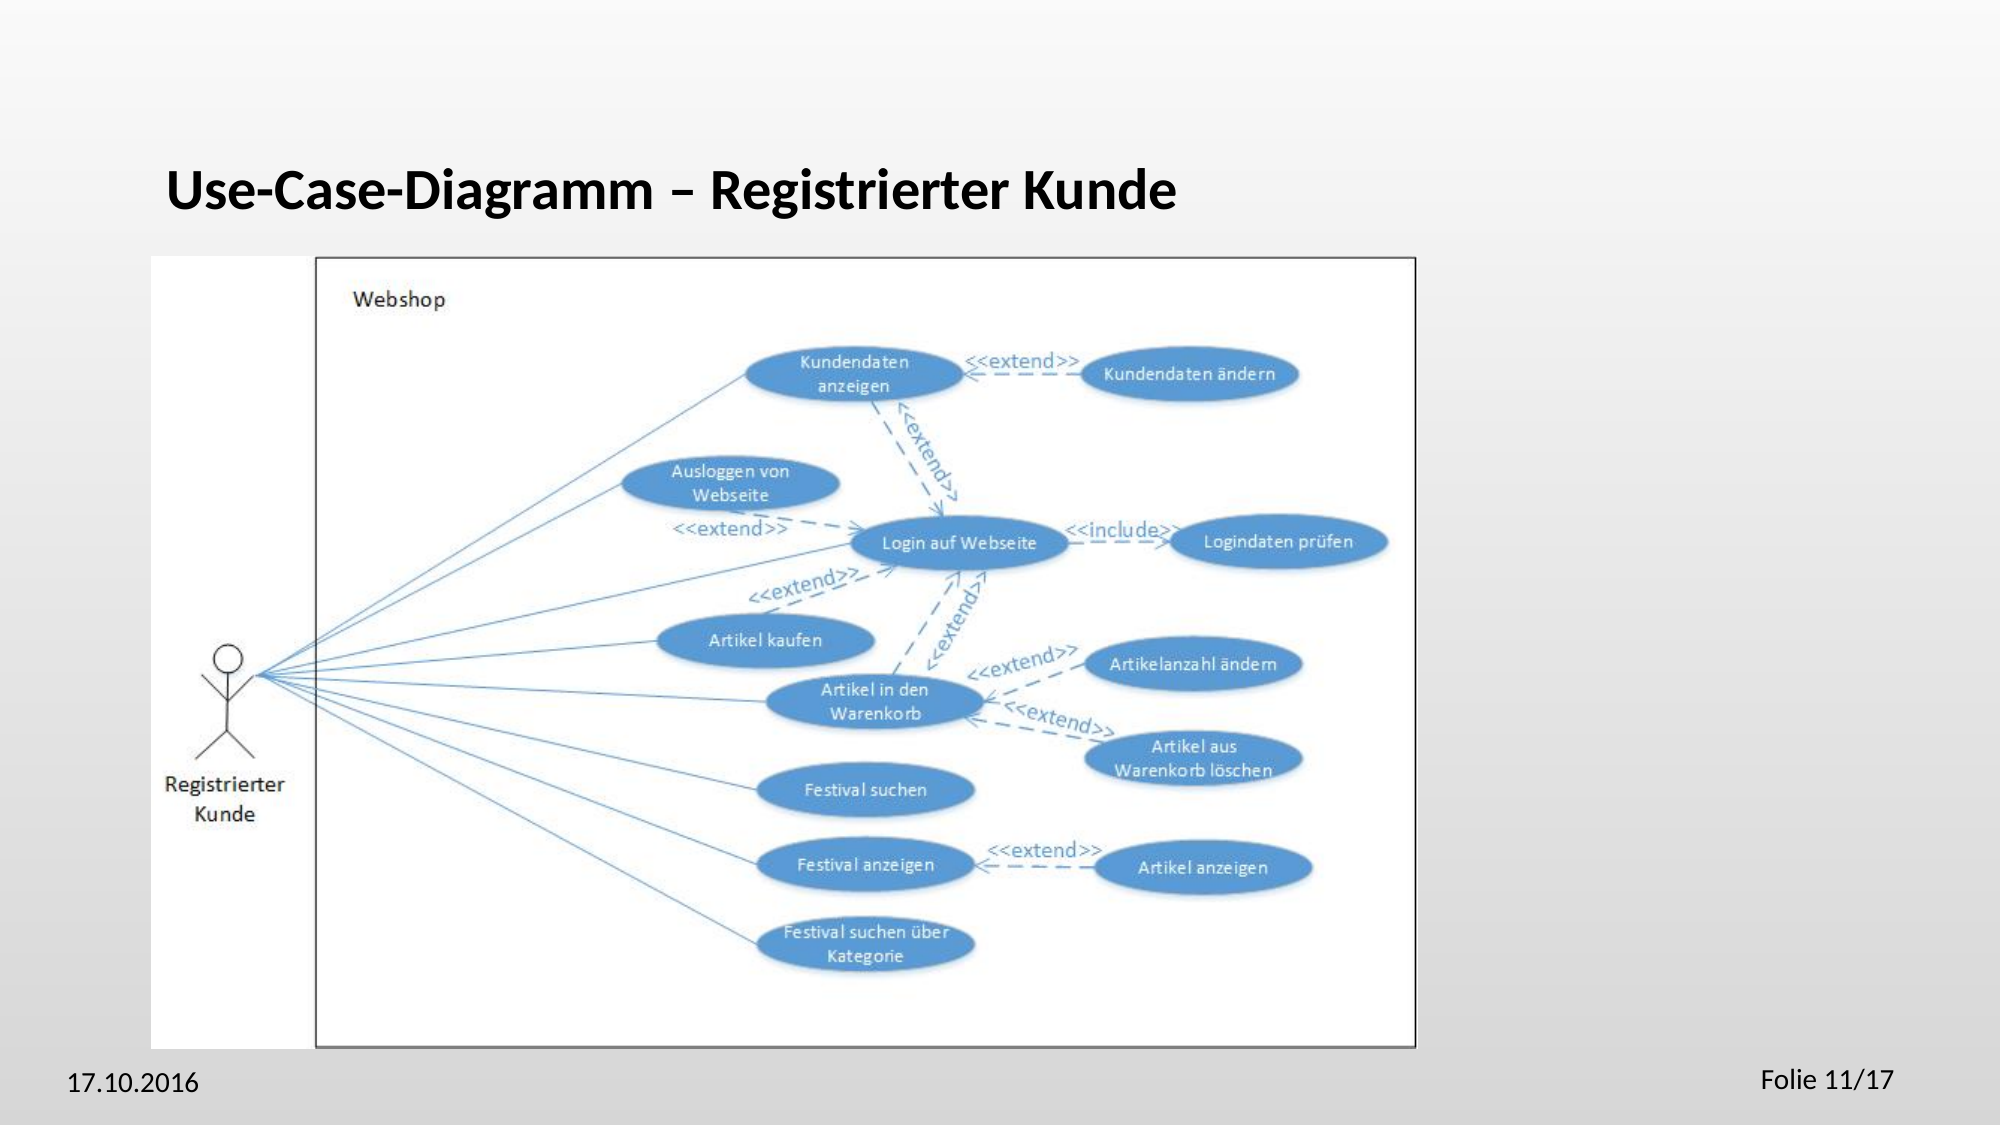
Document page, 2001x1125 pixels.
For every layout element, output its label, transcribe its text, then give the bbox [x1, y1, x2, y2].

text_box Use-Case-Diagramm – Registrierter Kunde [151, 144, 1256, 229]
picture [151, 256, 1418, 1049]
